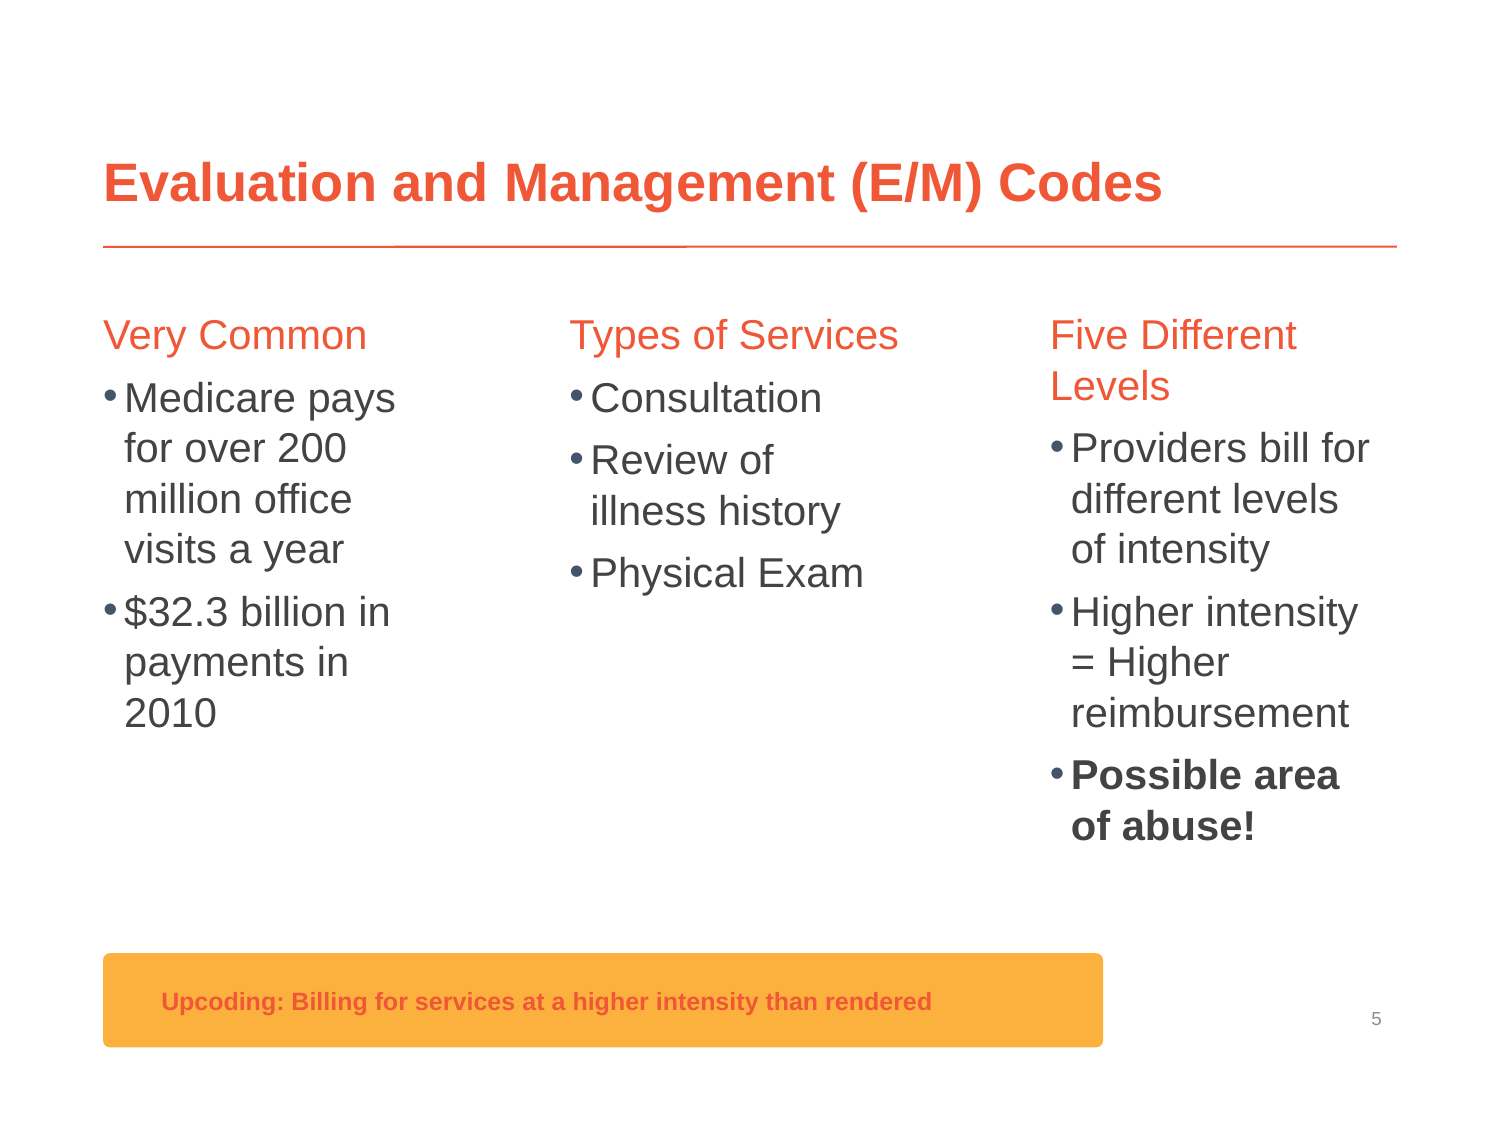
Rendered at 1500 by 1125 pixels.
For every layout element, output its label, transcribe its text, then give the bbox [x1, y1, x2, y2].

list Five Different Levels Providers bill for different levels of intensity Higher intensity = Higher reimbursement Possible area of abuse! [1049, 299, 1397, 1038]
list Types of Services Consultation Review of illness history Physical Exam [569, 299, 917, 953]
text_box Upcoding: Billing for services at a higher intensity than rendered [103, 953, 1104, 1048]
title Evaluation and Management (E/M) Codes [103, 146, 1397, 221]
list Very Common Medicare pays for over 200 million office visits a year $32.3 billion in payments in 2010 [103, 299, 451, 956]
slide_number 5 [1098, 1038, 1397, 1048]
